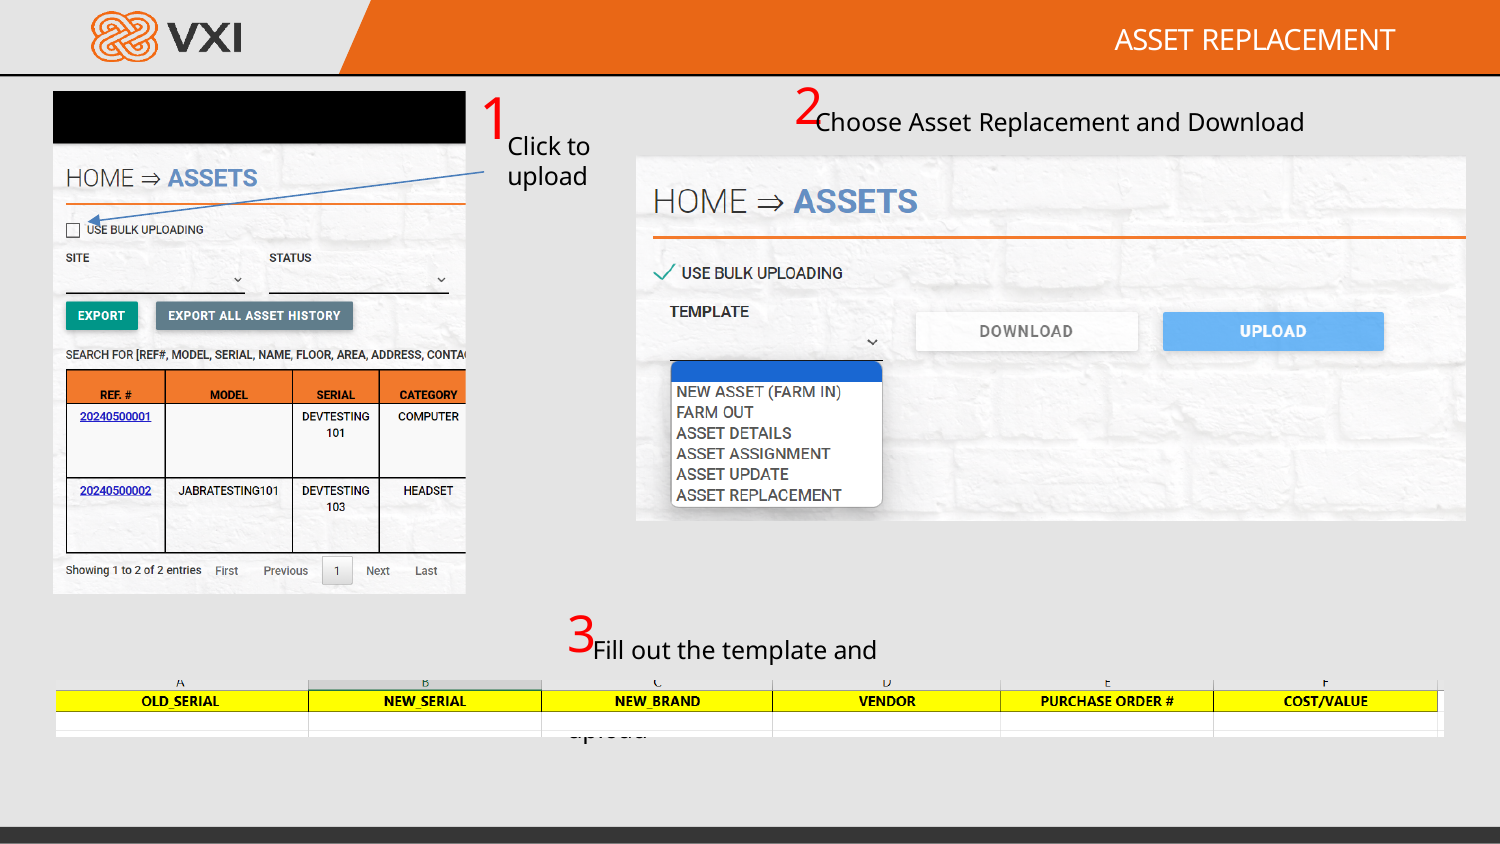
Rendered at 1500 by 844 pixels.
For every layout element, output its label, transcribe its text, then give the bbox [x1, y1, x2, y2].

picture [636, 155, 1466, 521]
text_box 2 Choose Asset Replacement and Download [788, 80, 1314, 150]
text_box ASSET REPLACEMENT [1112, 19, 1472, 57]
text_box 3 Fill out the template and upload [561, 607, 963, 678]
text_box 1 [477, 78, 514, 151]
picture [91, 11, 241, 62]
picture [52, 90, 466, 594]
picture [56, 679, 1445, 738]
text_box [87, 171, 485, 223]
text_box Click to upload [505, 127, 592, 220]
